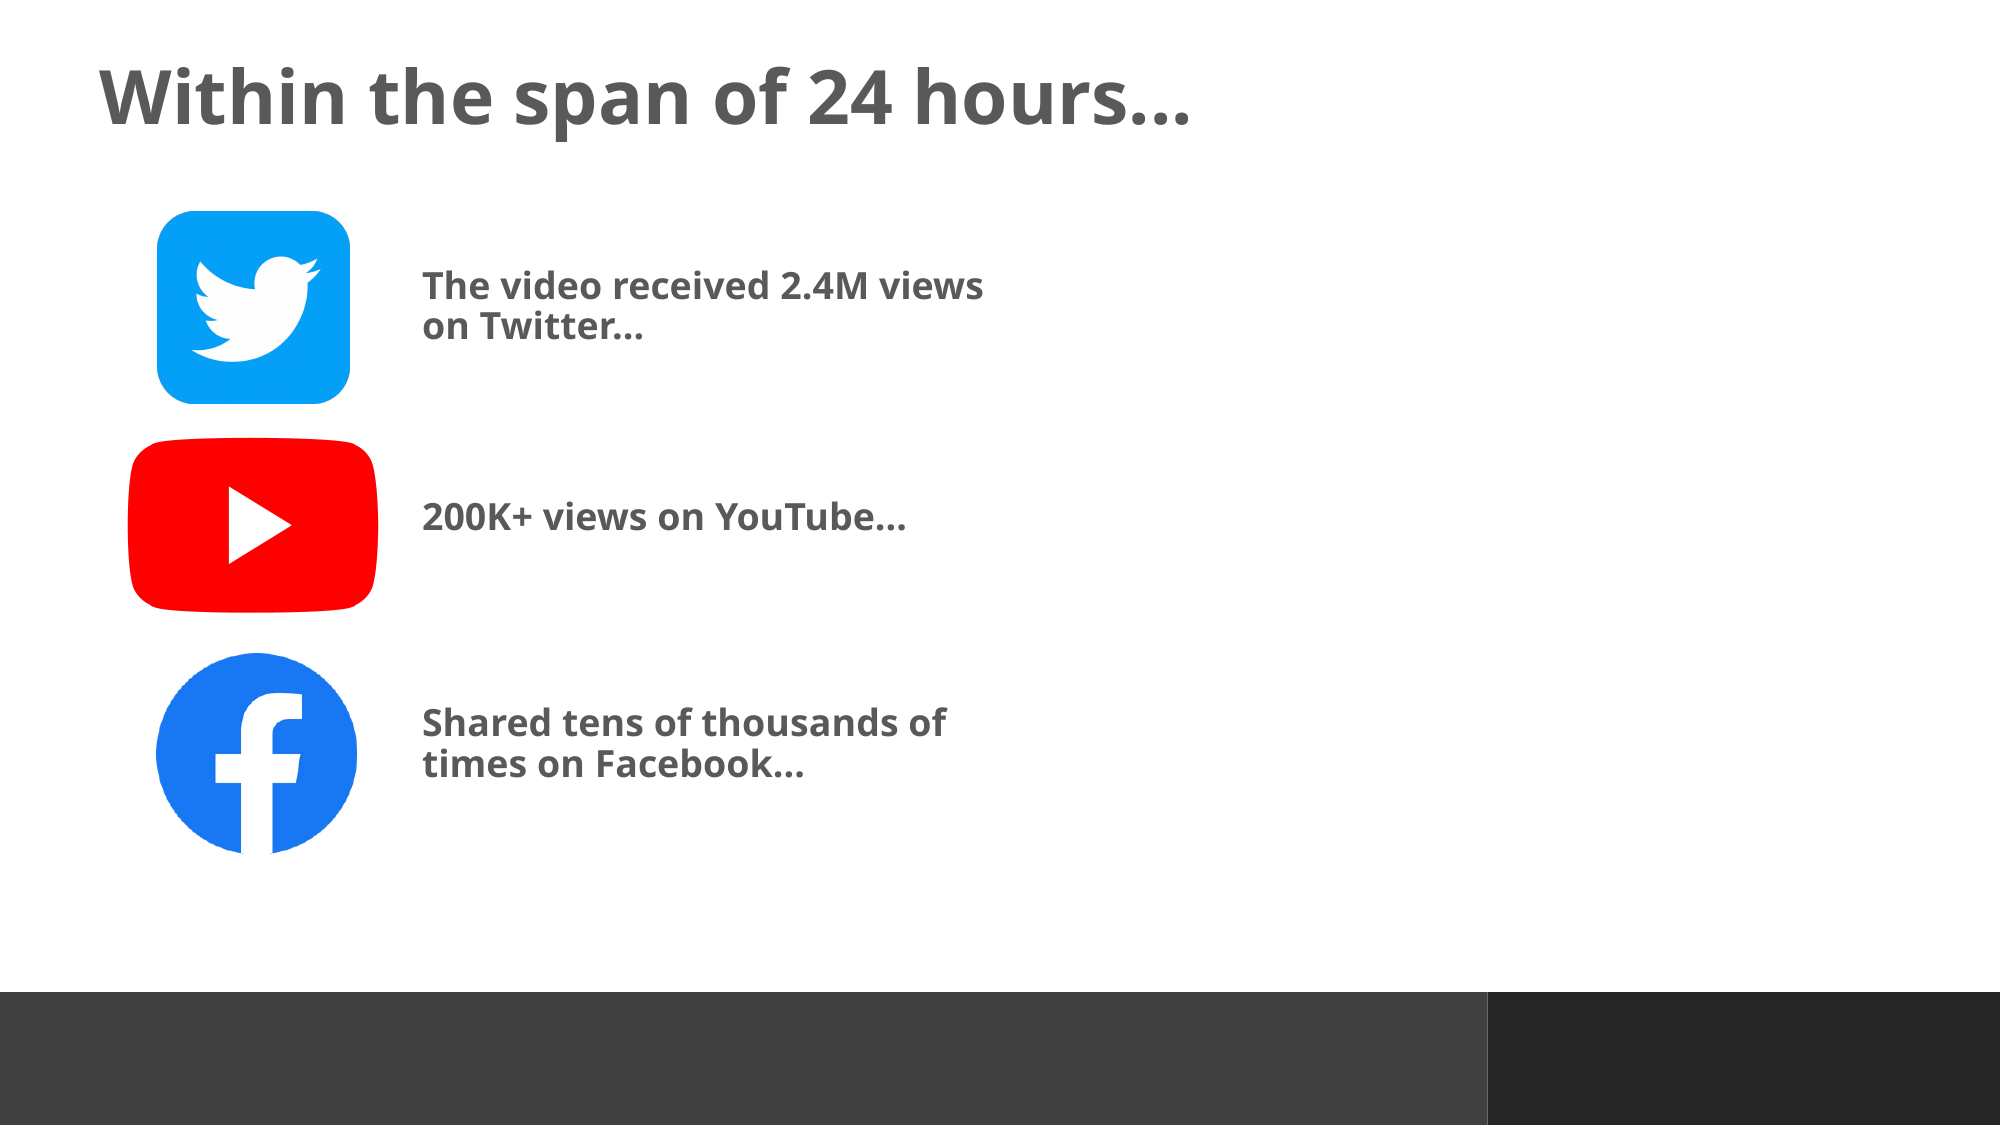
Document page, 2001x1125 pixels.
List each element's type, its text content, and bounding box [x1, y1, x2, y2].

text_box Within the span of 24 hours... [84, 23, 1344, 177]
text_box 200K+ views on YouTube... [407, 441, 1042, 595]
picture [156, 210, 350, 404]
text_box The video received 2.4M views on Twitter... [407, 230, 1042, 385]
text_box [0, 991, 1486, 1125]
text_box [1486, 991, 2000, 1125]
picture [156, 653, 357, 854]
picture [118, 415, 397, 635]
text_box Shared tens of thousands of times on Facebook... [407, 668, 1042, 822]
